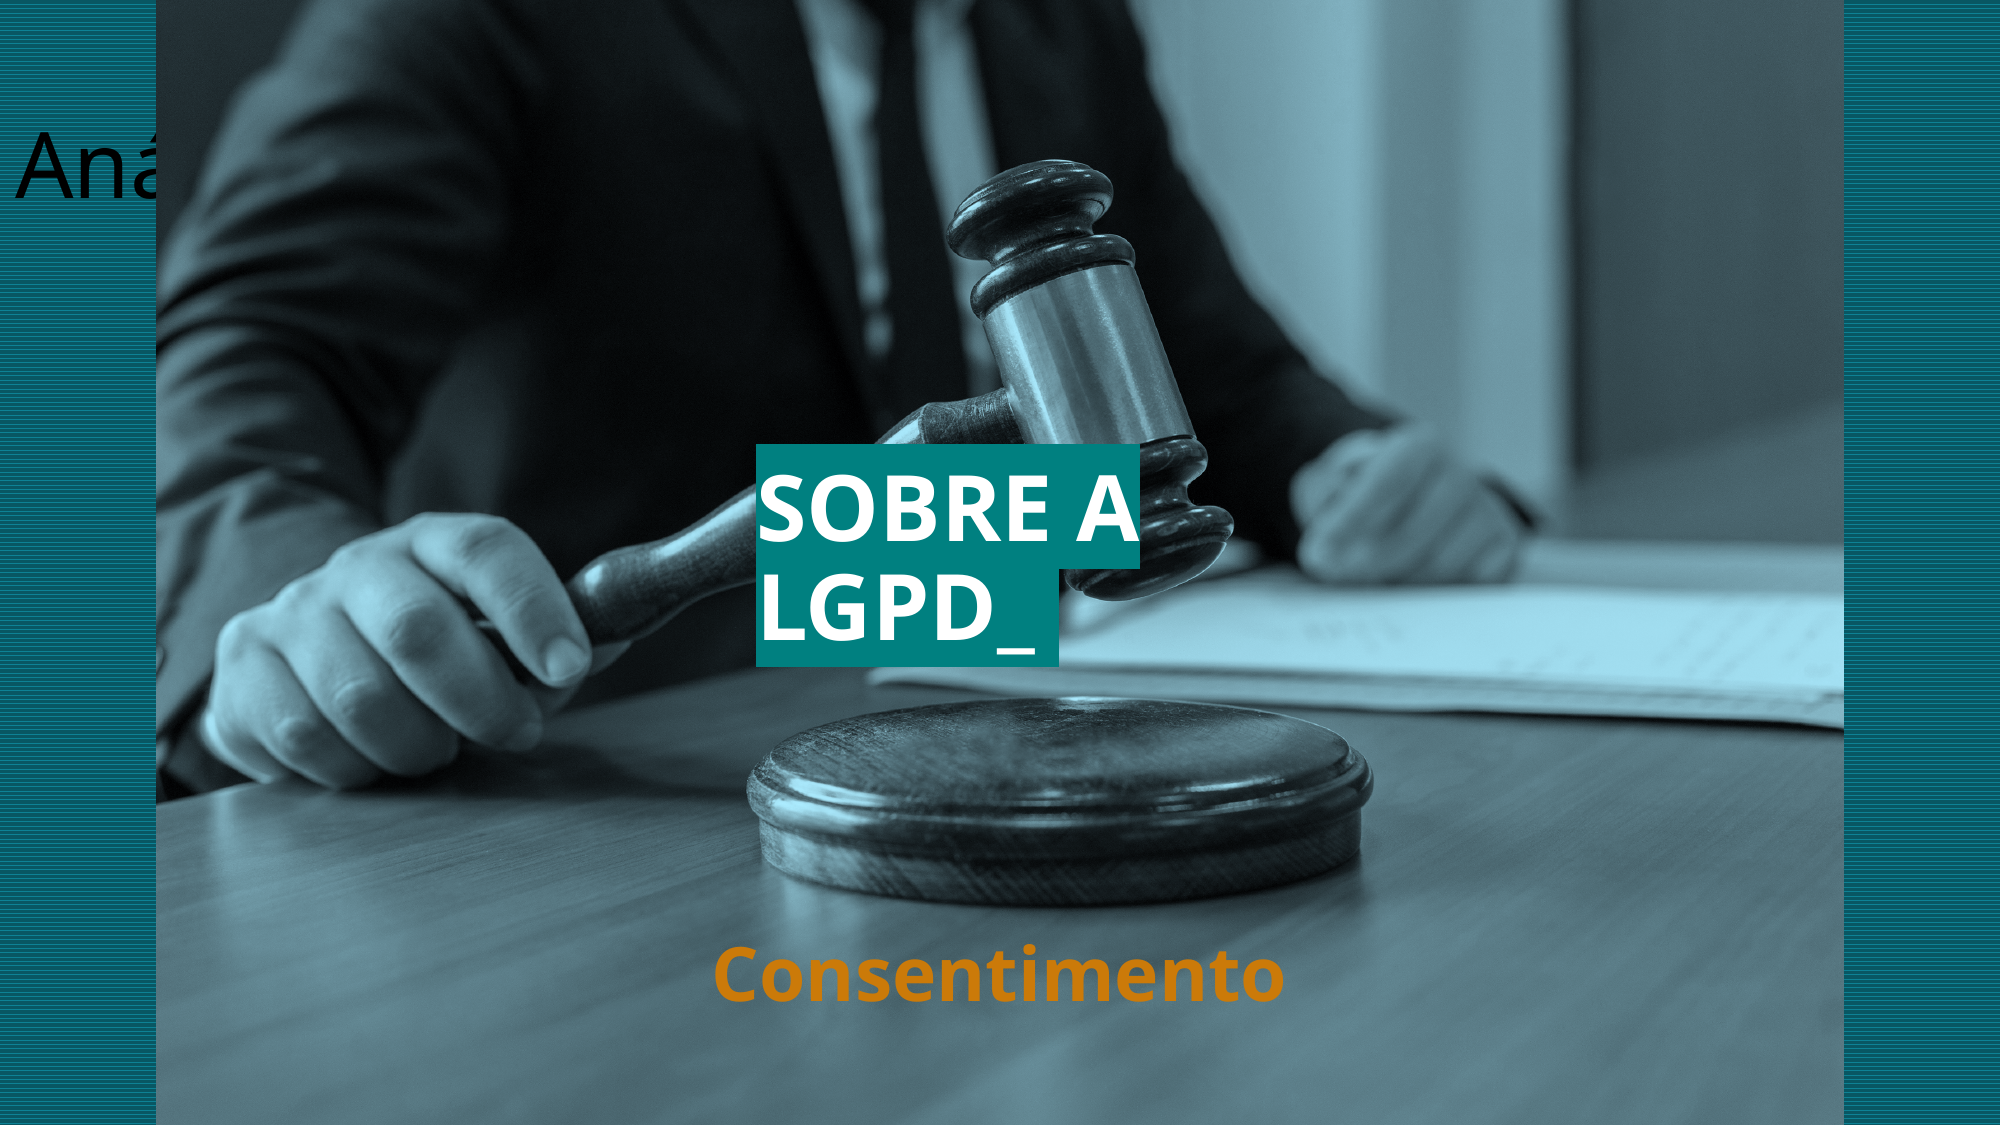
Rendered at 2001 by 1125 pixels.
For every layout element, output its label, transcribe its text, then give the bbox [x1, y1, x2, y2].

picture [156, 0, 1844, 1125]
title Análise de projeto slide 3 [0, 59, 156, 278]
